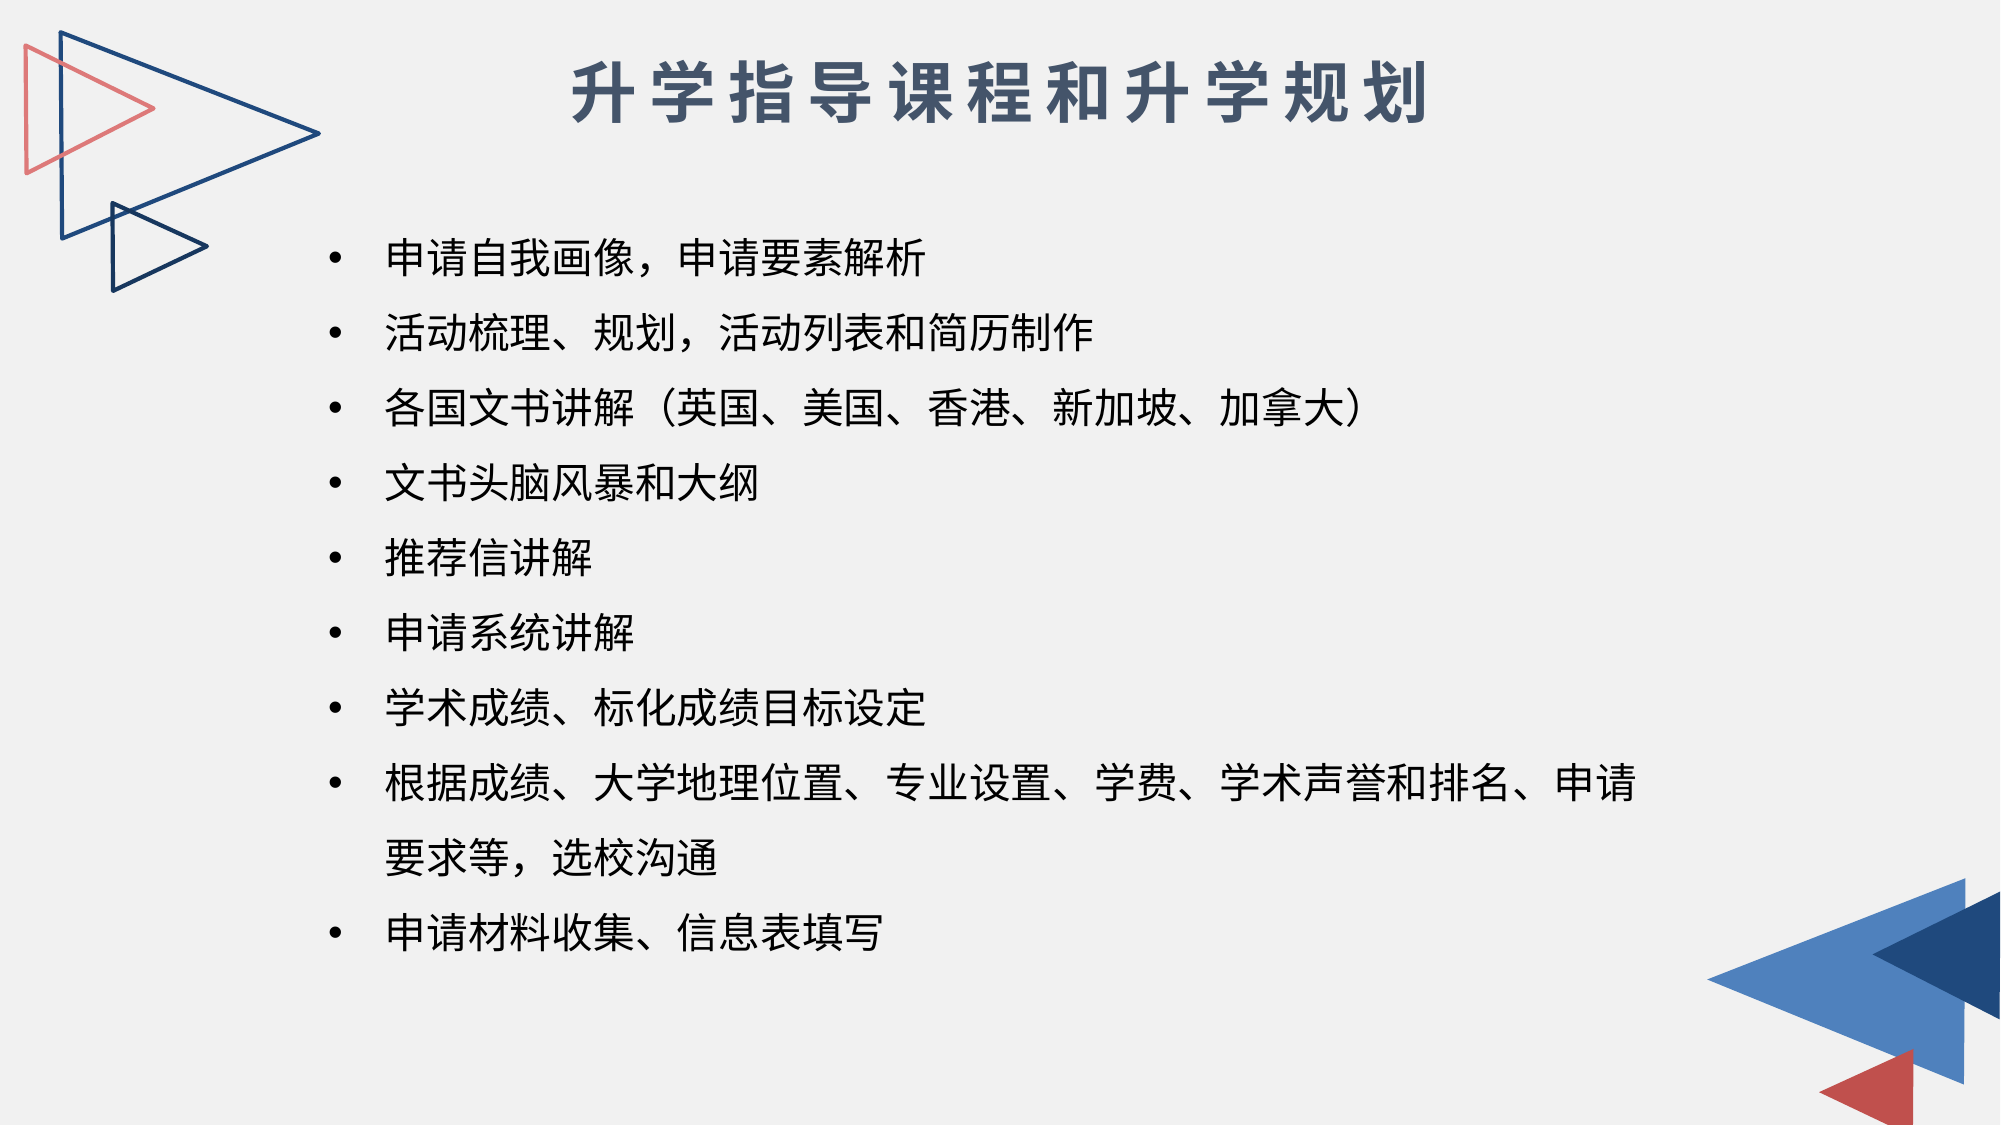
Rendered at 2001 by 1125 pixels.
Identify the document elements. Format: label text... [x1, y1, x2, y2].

text_box 升学指导课程和升学规划 [473, 50, 1527, 131]
text_box 申请自我画像，申请要素解析 活动梳理、规划，活动列表和简历制作 各国文书讲解（英国、美国、香港、新加坡、加拿大） 文书头脑风暴和大纲 推荐信讲解 申请系统讲解 学术成绩、标化成绩目标设定 根据成绩、大学地理位置、专业设置、学费、学术声誉和排名、申请要求等，选校沟通 申请材料收集、信息表填写 [313, 199, 1687, 965]
